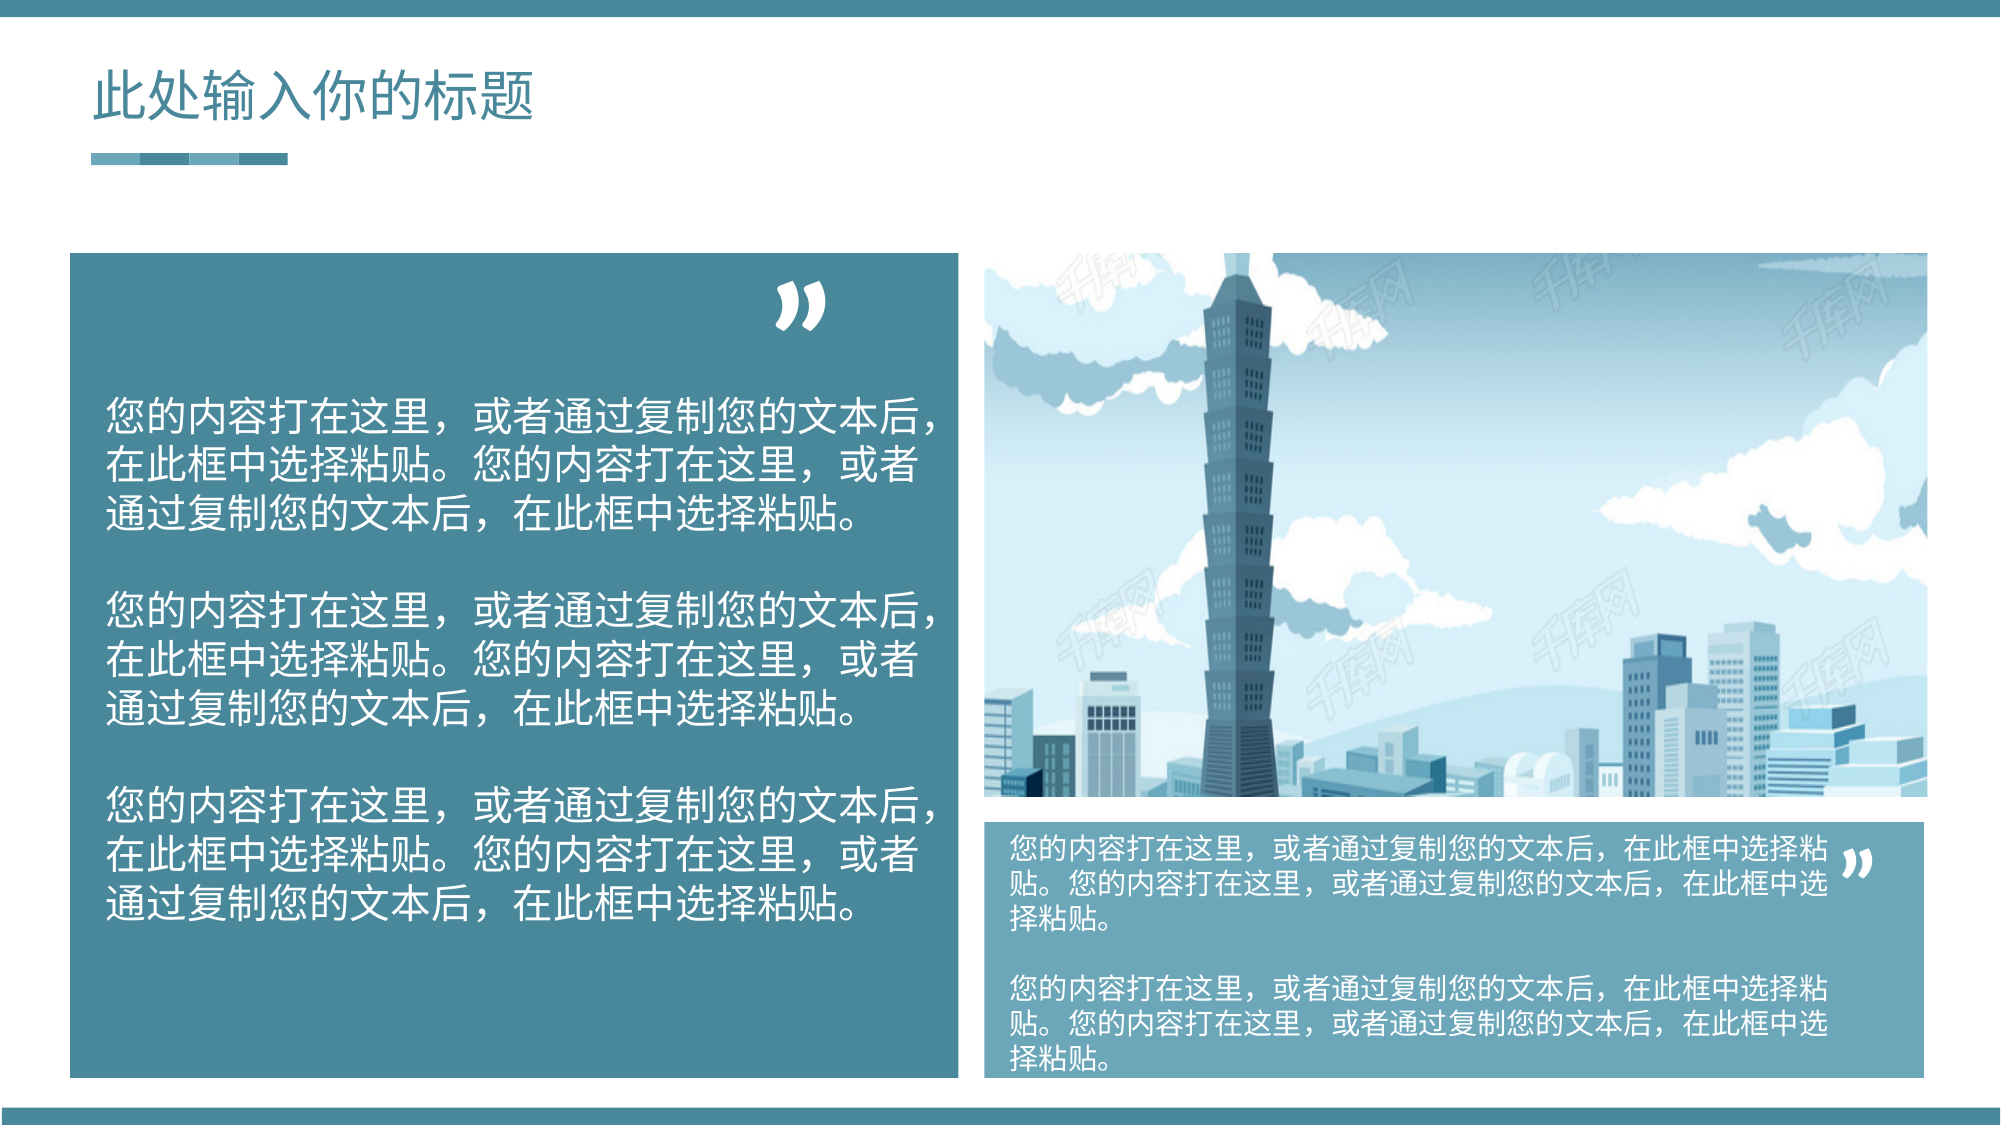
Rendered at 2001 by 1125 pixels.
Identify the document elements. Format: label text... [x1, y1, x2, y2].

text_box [90, 152, 288, 166]
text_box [70, 227, 2000, 1122]
text_box 此处输入你的标题 [91, 60, 699, 128]
